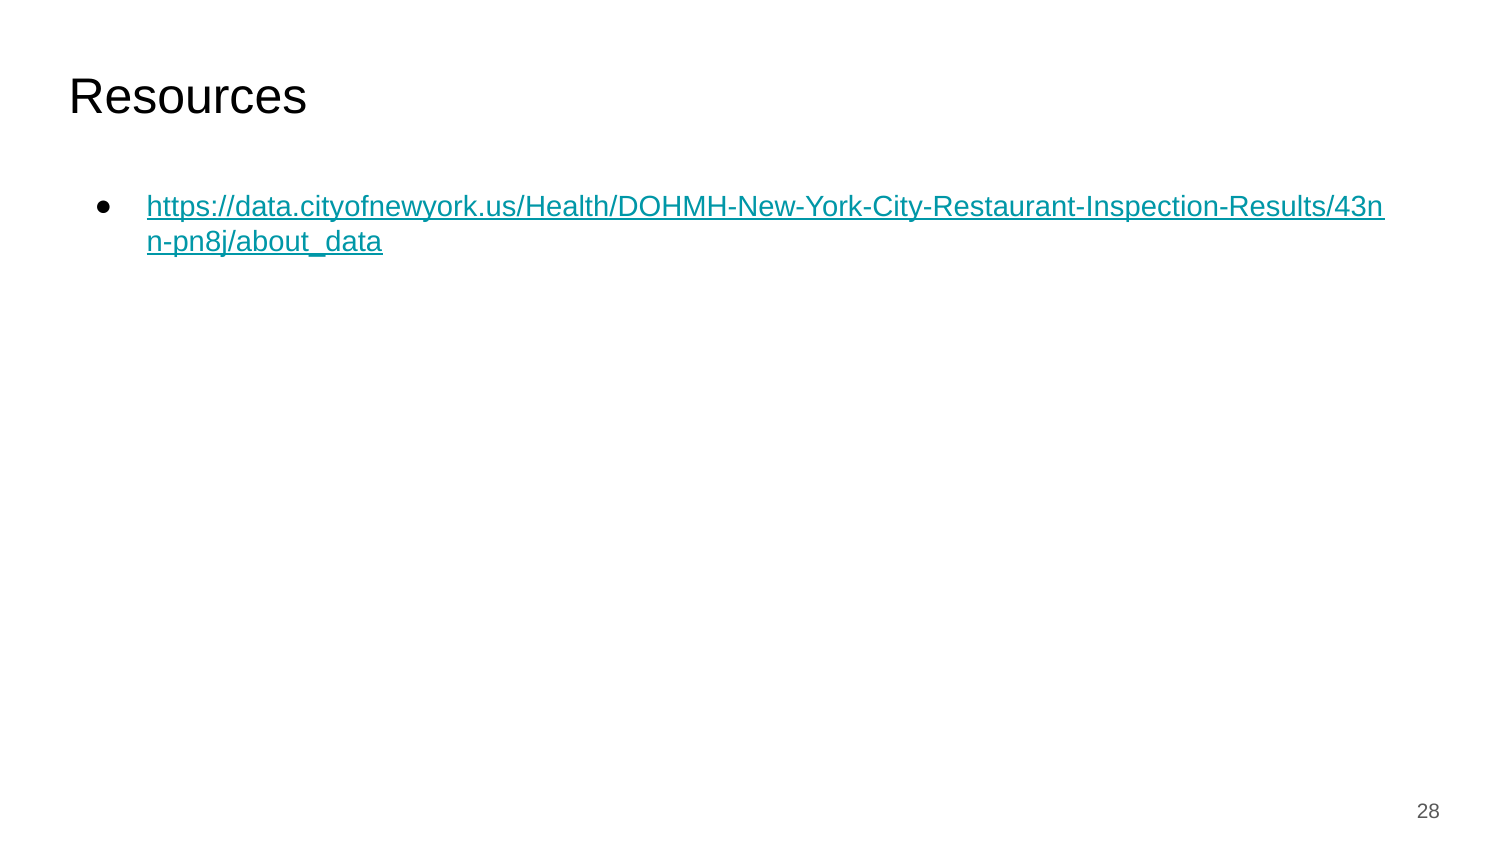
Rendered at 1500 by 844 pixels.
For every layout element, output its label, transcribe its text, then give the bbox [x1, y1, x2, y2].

title Resources [53, 49, 1412, 143]
list https://data.cityofnewyork.us/Health/DOHMH-New-York-City-Restaurant-Inspection-Results/43nn-pn8j/about_data [56, 167, 1416, 728]
slide_number ‹#› [1364, 777, 1455, 842]
